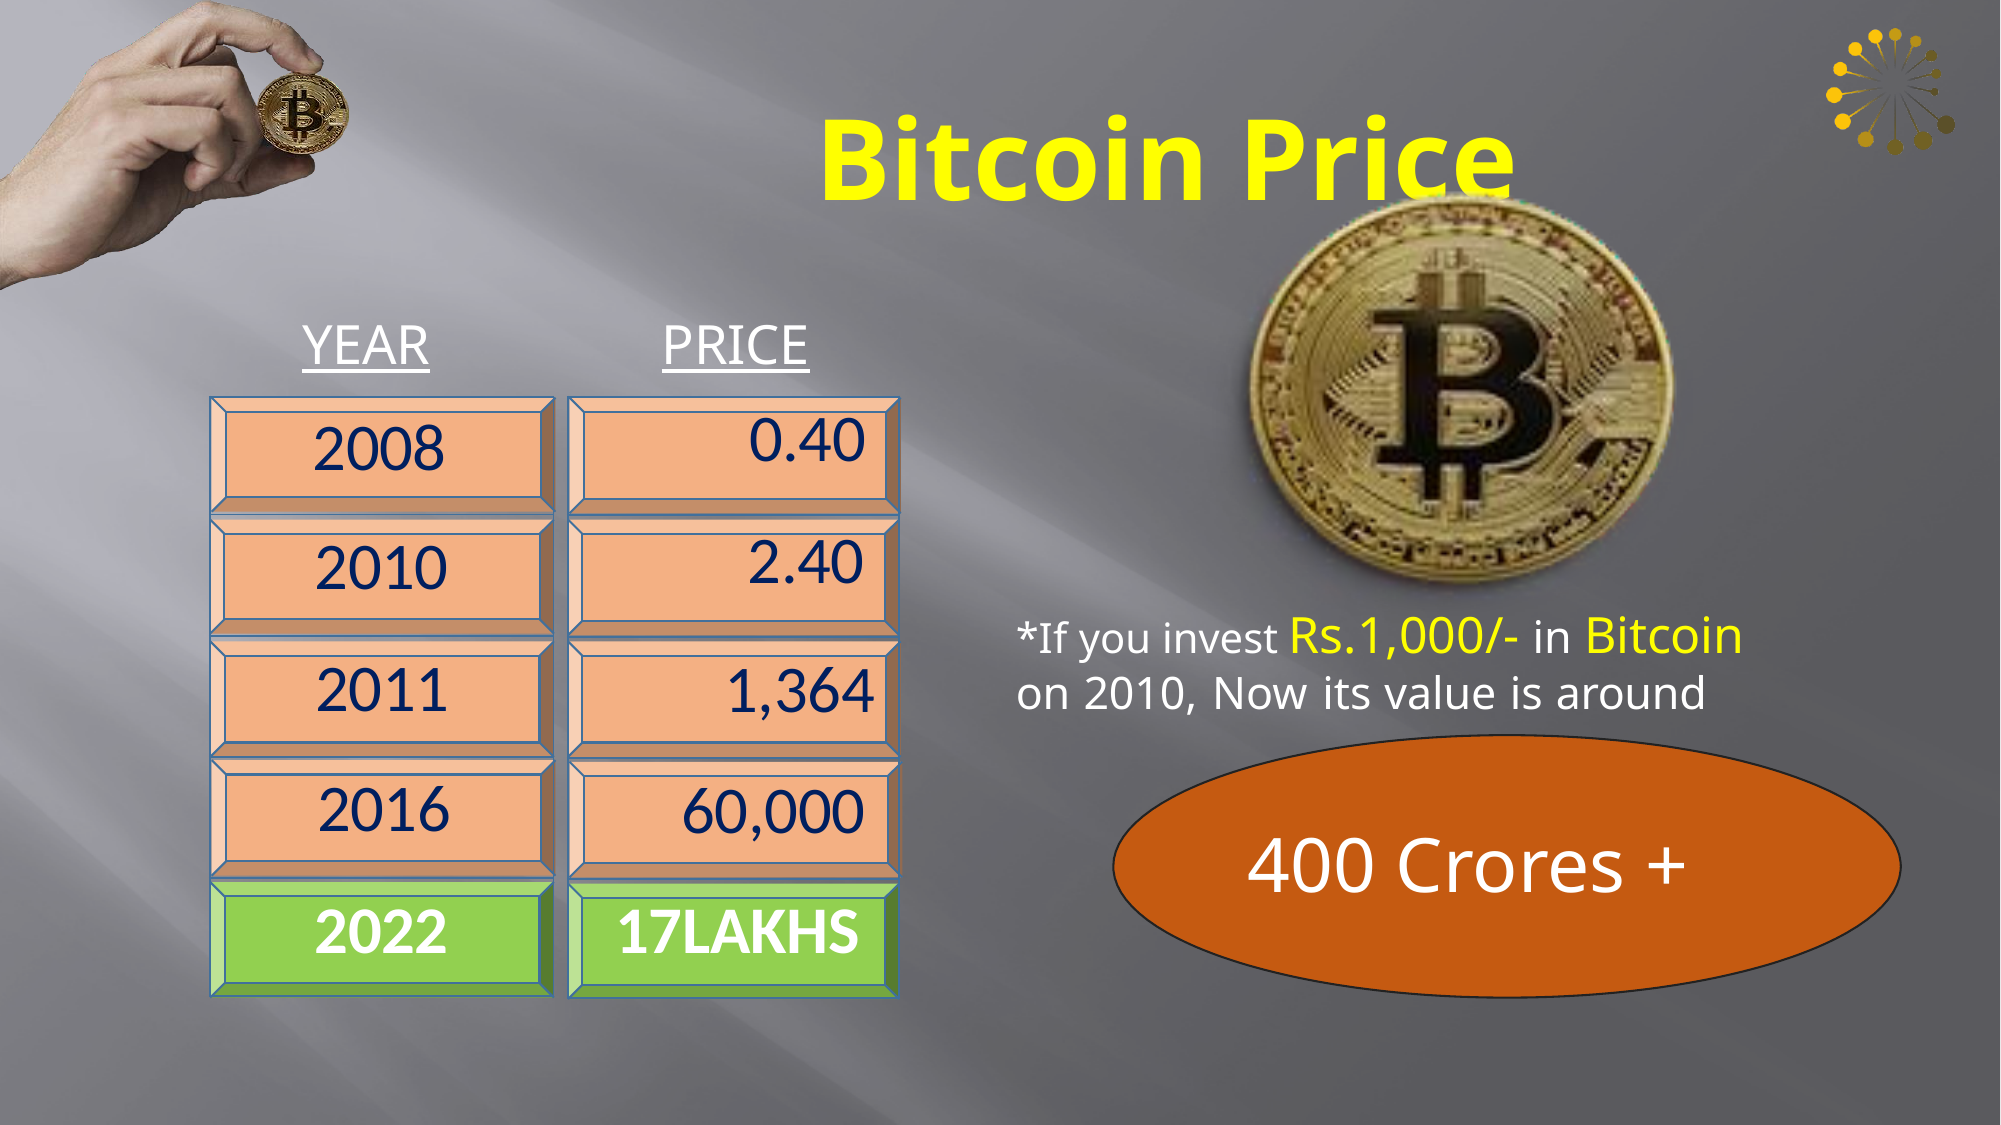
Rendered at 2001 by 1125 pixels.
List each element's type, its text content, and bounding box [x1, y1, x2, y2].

text_box *If you invest Rs.1,000/- in Bitcoin on 2010, Now its value is around [1013, 601, 1874, 719]
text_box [1111, 733, 1902, 999]
text_box YEAR [300, 307, 452, 376]
picture [1199, 190, 1693, 630]
title Bitcoin Price [383, 19, 1900, 250]
picture [0, 0, 351, 291]
picture [1826, 27, 1955, 155]
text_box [566, 396, 904, 1001]
text_box PRICE [659, 307, 829, 376]
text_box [208, 396, 557, 999]
